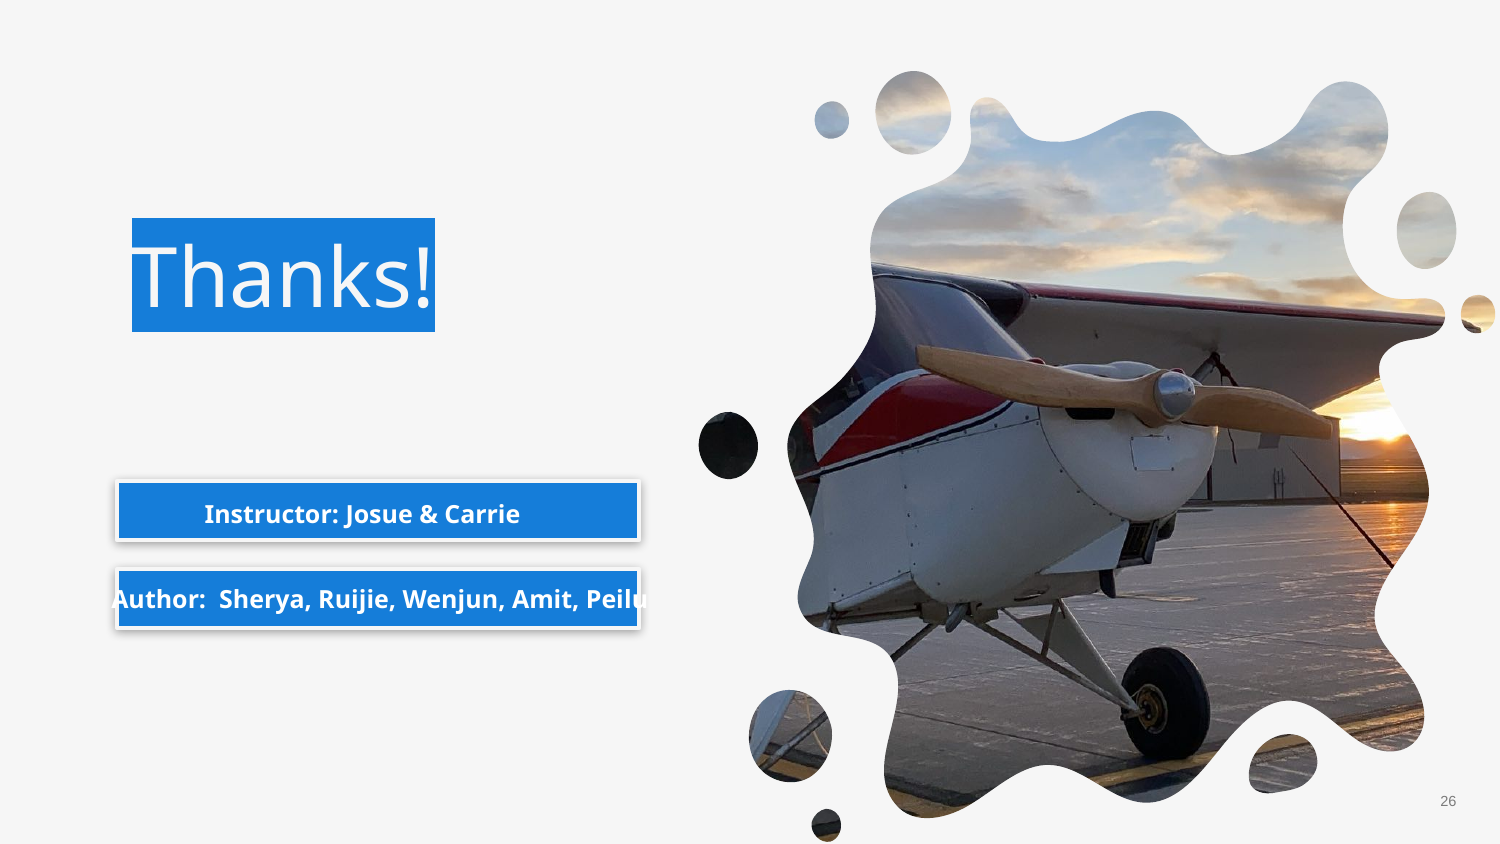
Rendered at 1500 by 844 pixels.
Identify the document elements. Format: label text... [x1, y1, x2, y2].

text_box [116, 481, 640, 541]
text_box [117, 621, 640, 629]
text_box [117, 568, 640, 576]
text_box Instructor: Josue & Carrie [183, 491, 548, 537]
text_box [695, 67, 1497, 844]
text_box Author: Sherya, Ruijie, Wenjun, Amit, Peilu [53, 576, 690, 621]
text_box Thanks! [116, 95, 690, 452]
